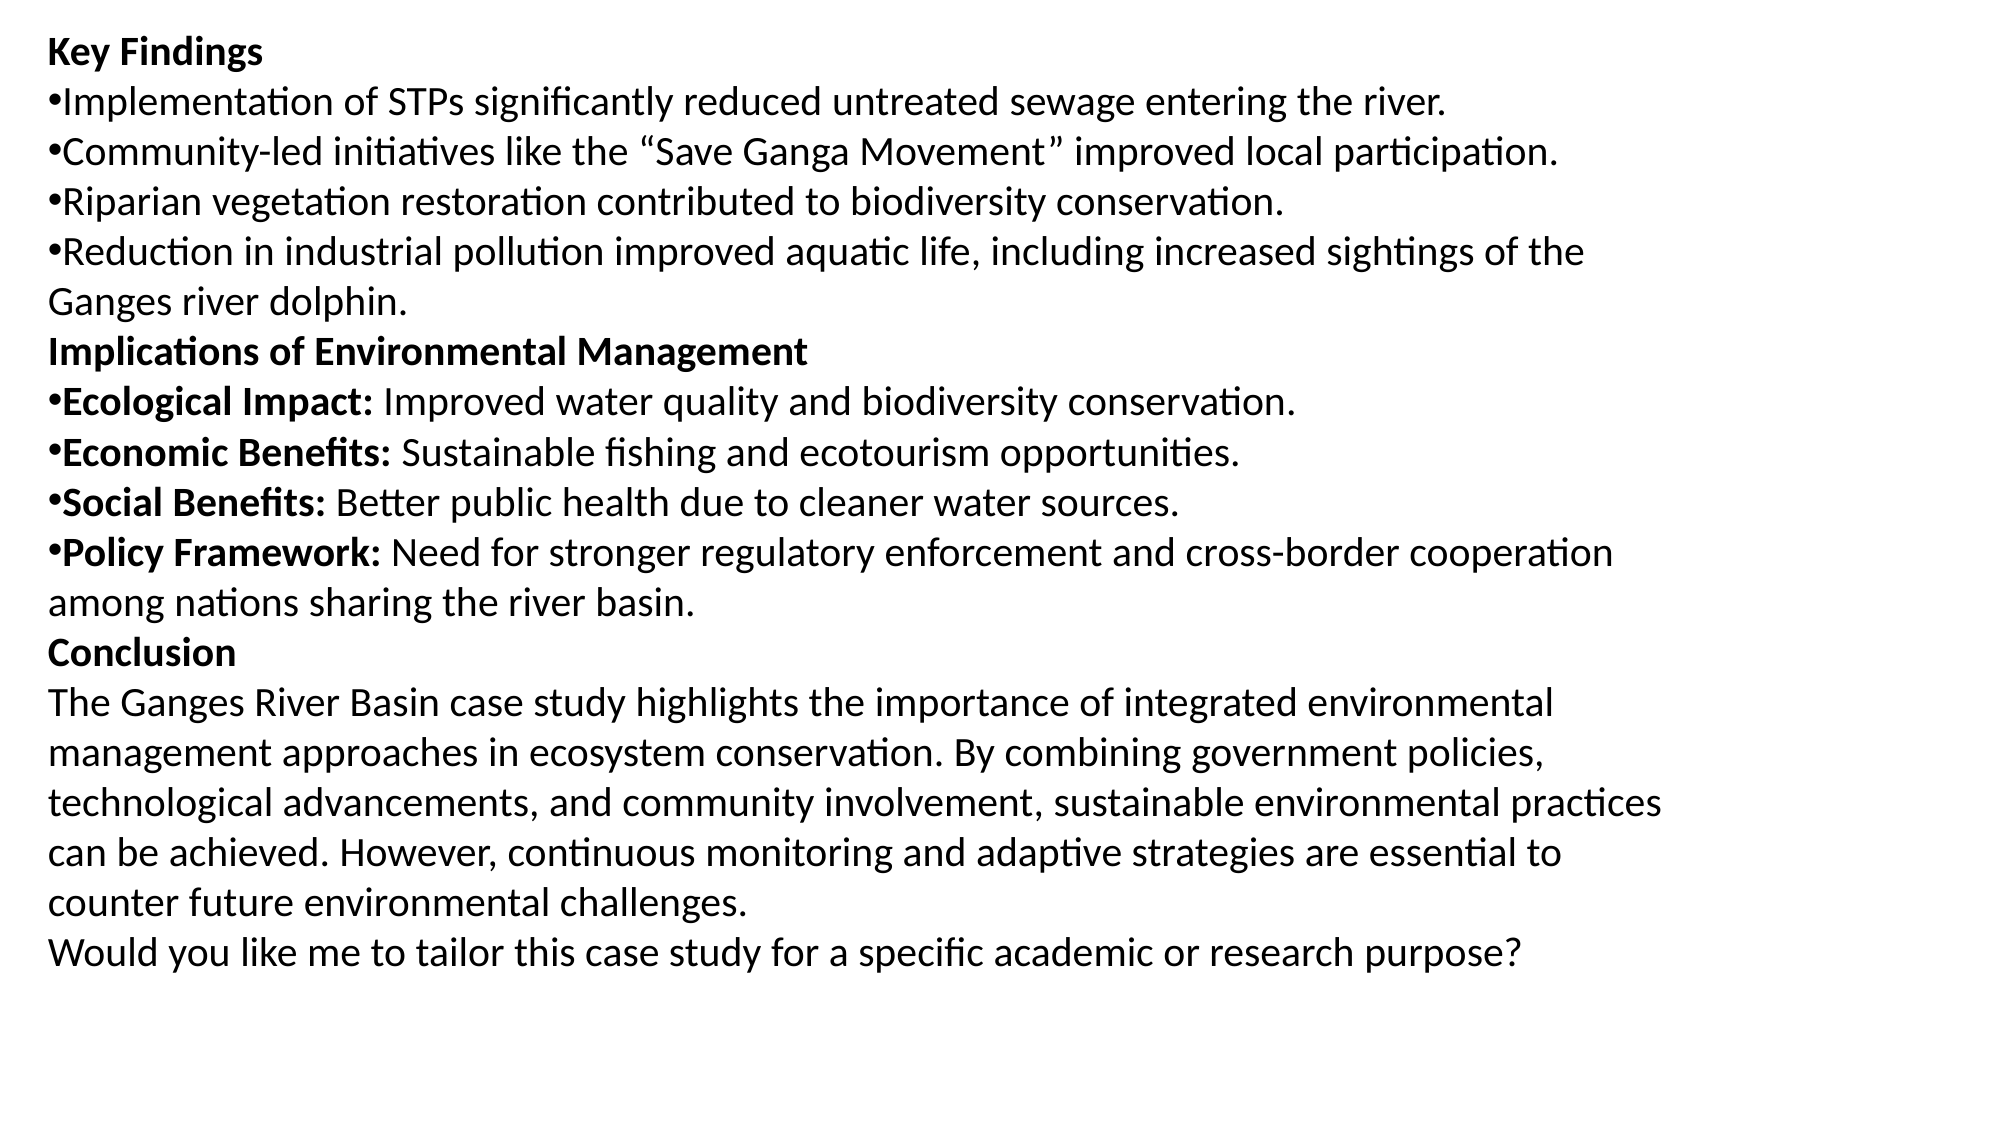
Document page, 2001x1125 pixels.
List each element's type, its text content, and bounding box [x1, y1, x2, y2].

text_box Key Findings Implementation of STPs significantly reduced untreated sewage entering the river. Community-led initiatives like the “Save Ganga Movement” improved local participation. Riparian vegetation restoration contributed to biodiversity conservation. Reduction in industrial pollution improved aquatic life, including increased sightings of the Ganges river dolphin. Implications of Environmental Management Ecological Impact: Improved water quality and biodiversity conservation. Economic Benefits: Sustainable fishing and ecotourism opportunities. Social Benefits: Better public health due to cleaner water sources. Policy Framework: Need for stronger regulatory enforcement and cross-border cooperation among nations sharing the river basin. Conclusion The Ganges River Basin case study highlights the importance of integrated environmental management approaches in ecosystem conservation. By combining government policies, technological advancements, and community involvement, sustainable environmental practices can be achieved. However, continuous monitoring and adaptive strategies are essential to counter future environmental challenges. Would you like me to tailor this case study for a specific academic or research purpose? [33, 16, 1700, 982]
